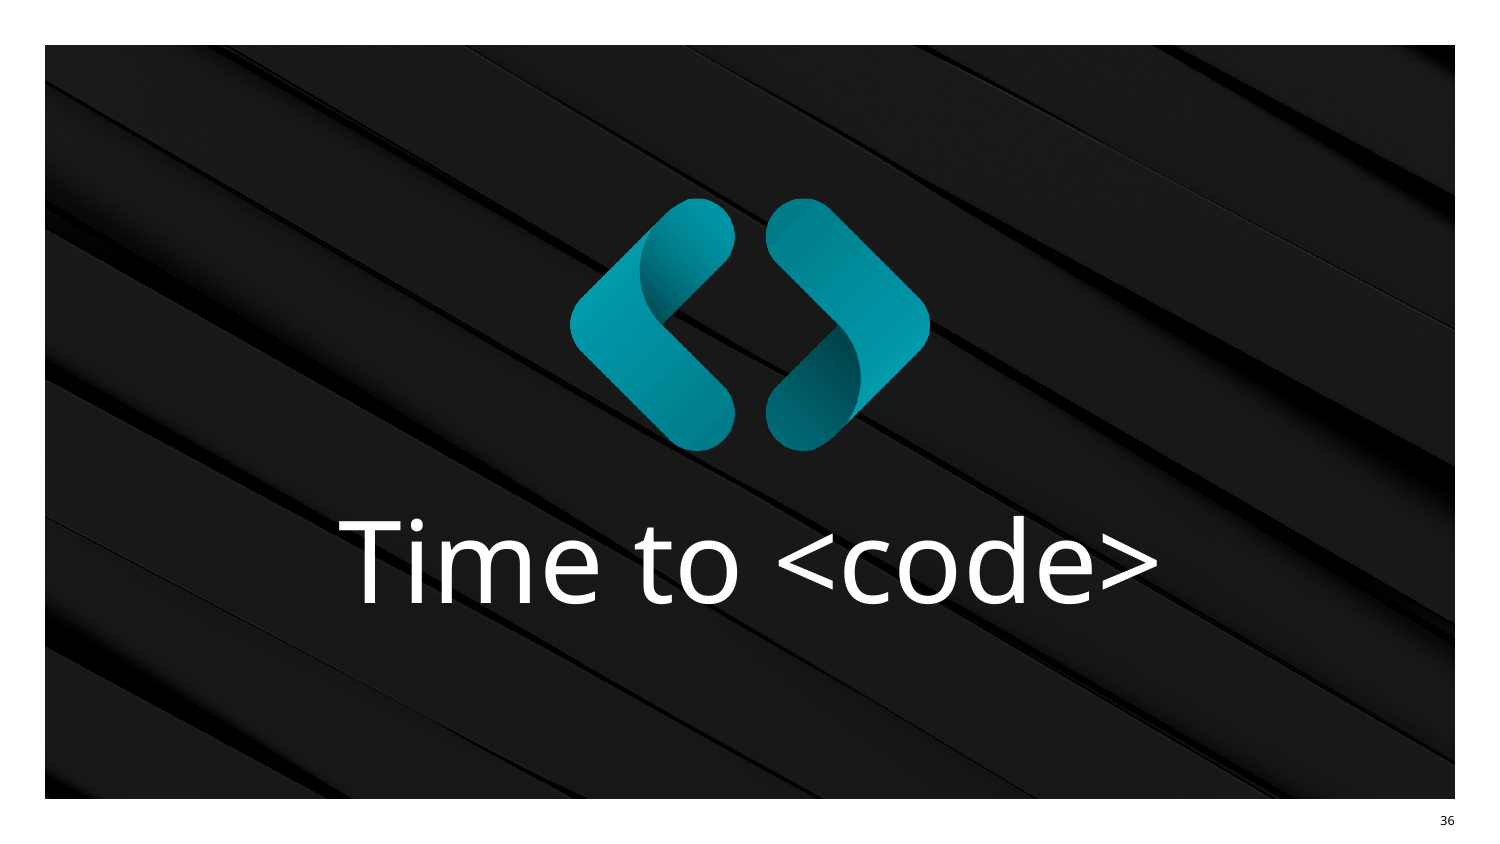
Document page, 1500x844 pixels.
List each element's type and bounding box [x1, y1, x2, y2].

picture [45, 45, 1455, 799]
